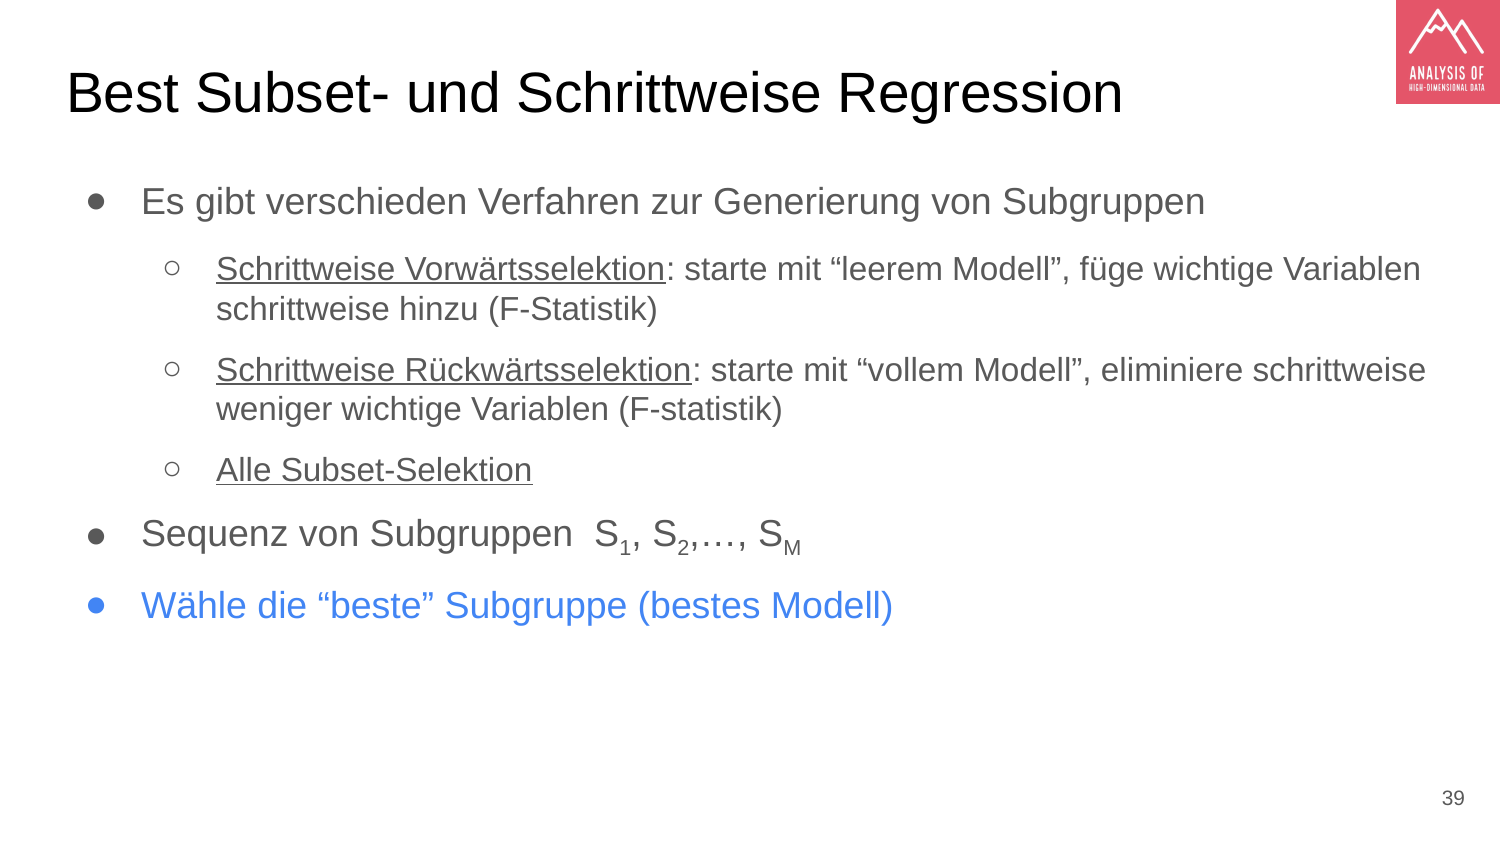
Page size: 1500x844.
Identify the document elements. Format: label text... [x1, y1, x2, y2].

slide_number ‹#› [1389, 764, 1480, 830]
picture [1396, 0, 1500, 104]
title Best Subset- und Schrittweise Regression [51, 40, 1449, 135]
list Es gibt verschieden Verfahren zur Generierung von Subgruppen Schrittweise Vorwärtsselektion: starte mit “leerem Modell”, füge wichtige Variablen schrittweise hinzu (F-Statistik) Schrittweise Rückwärtsselektion: starte mit “vollem Modell”, eliminiere schrittweise weniger wichtige Variablen (F-statistik) Alle Subset-Selektion Sequenz von Subgruppen S1, S2,…, SM Wähle die “beste” Subgruppe (bestes Modell) [51, 162, 1449, 750]
